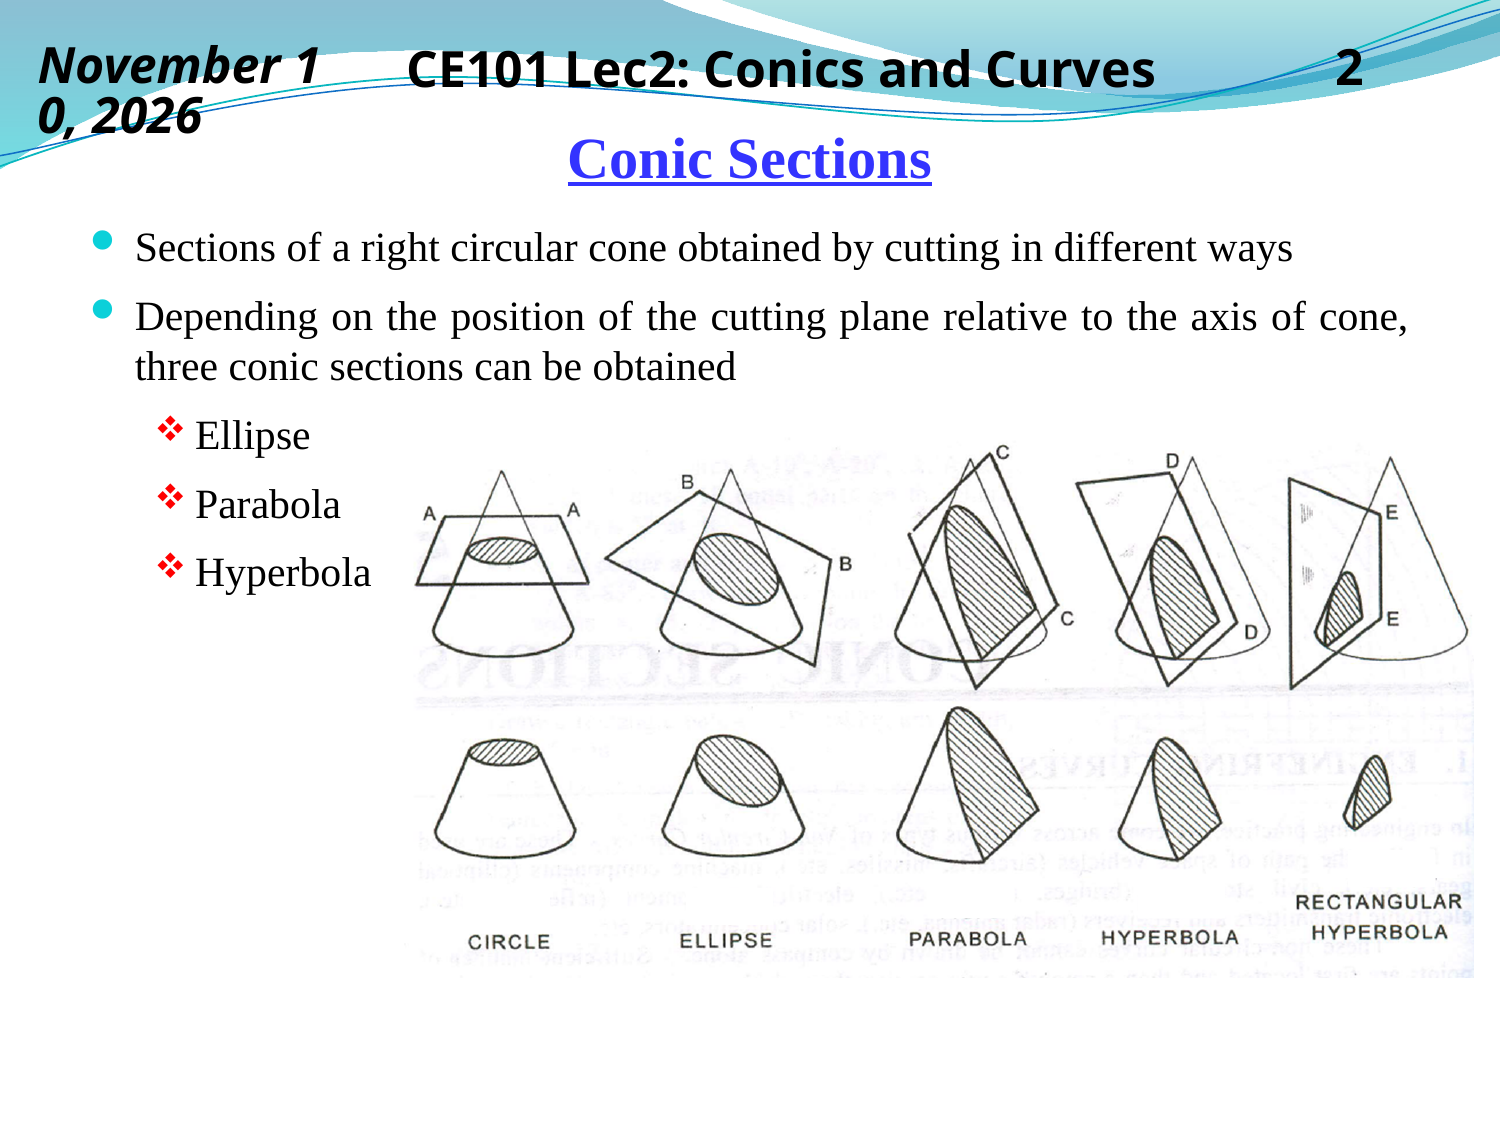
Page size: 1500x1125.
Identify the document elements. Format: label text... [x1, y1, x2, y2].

picture [387, 437, 1474, 978]
slide_number 2 [1275, 40, 1425, 100]
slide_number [37, 37, 324, 98]
title Conic Sections [74, 112, 1426, 191]
footer CE101 Lec2: Conics and Curves [324, 37, 1238, 99]
list Sections of a right circular cone obtained by cutting in different ways Depending on the position of the cutting plane relative to the axis of cone, three conic sections can be obtained Ellipse Parabola Hyperbola [74, 212, 1426, 607]
